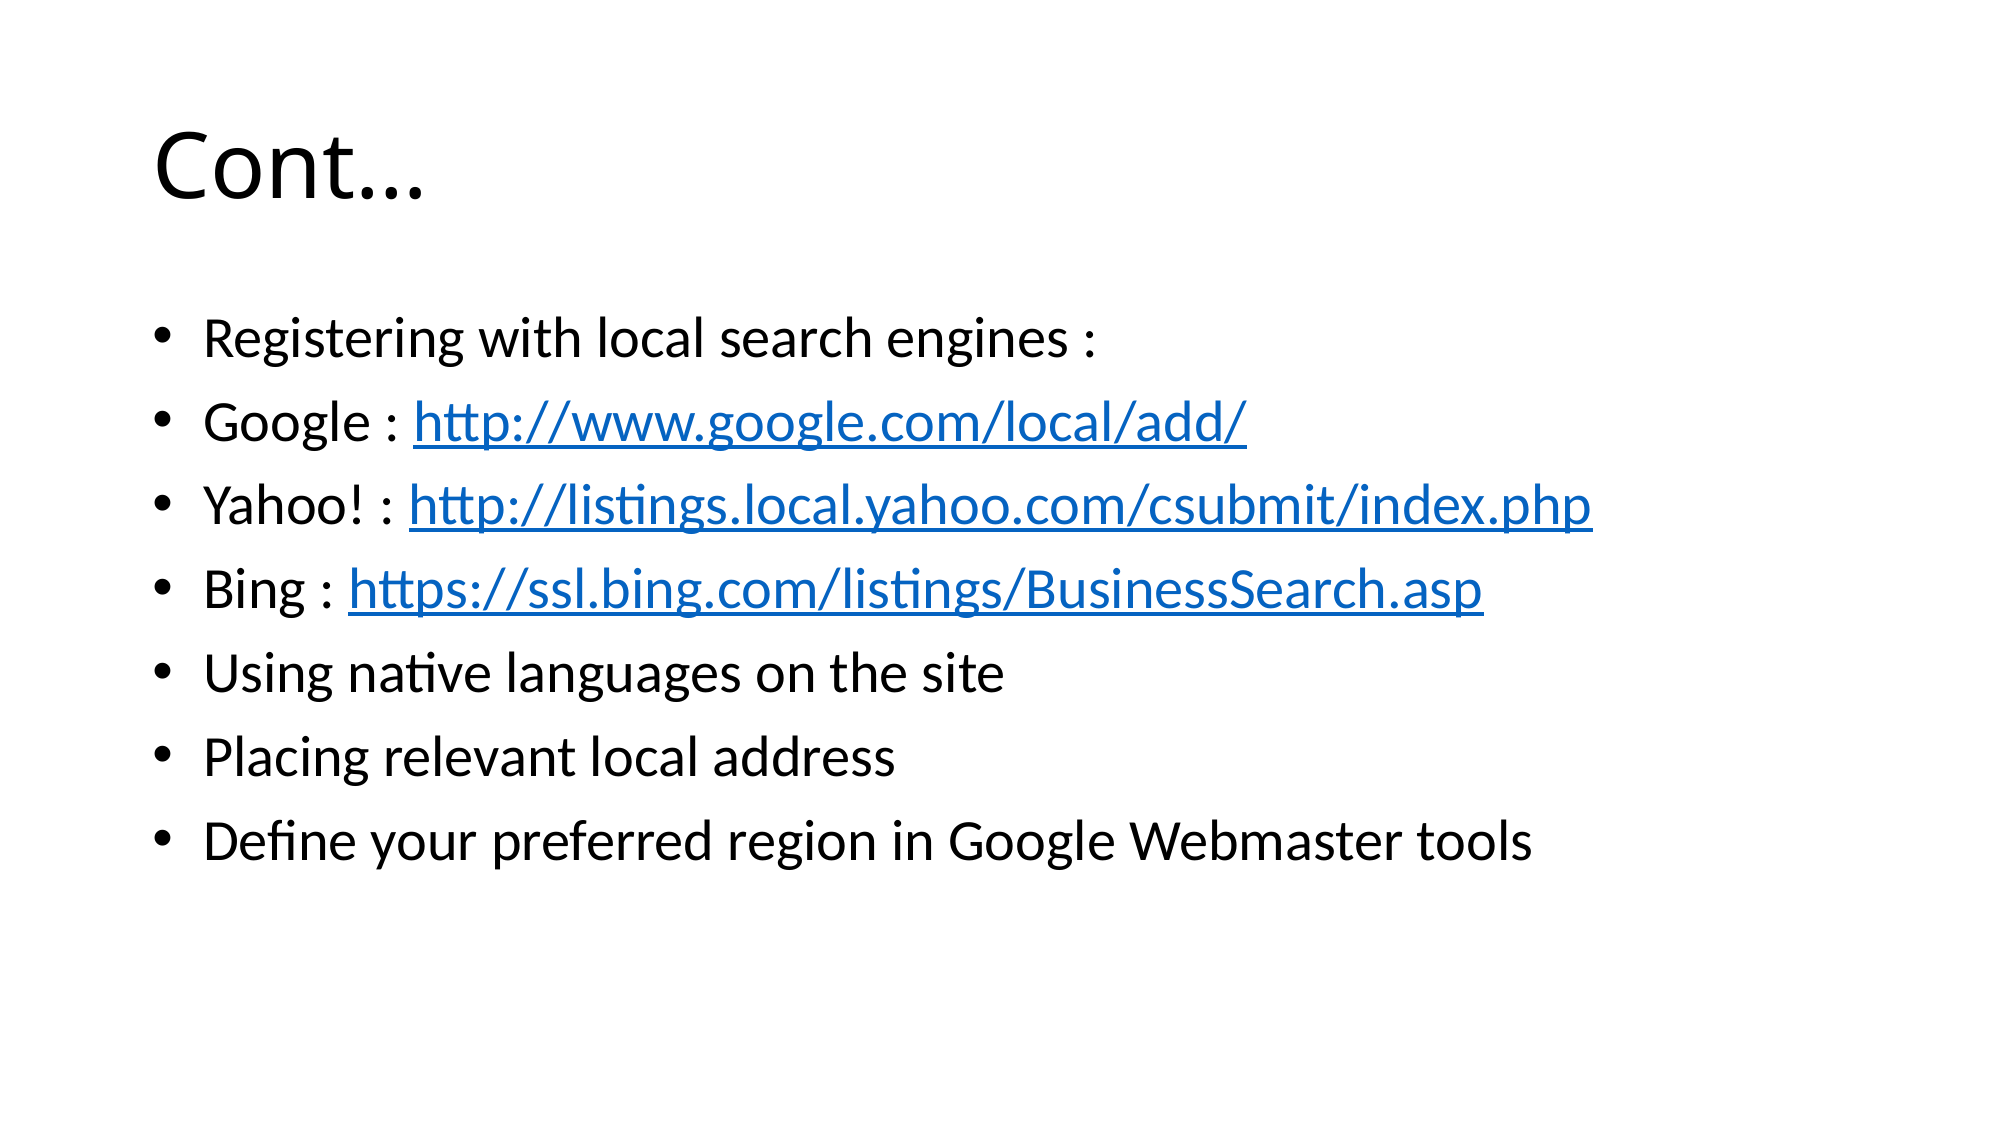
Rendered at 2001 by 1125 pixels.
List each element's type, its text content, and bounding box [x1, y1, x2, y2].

title Cont… [137, 59, 1863, 278]
list Registering with local search engines : Google : http://www.google.com/local/add/ Yahoo! : http://listings.local.yahoo.com/csubmit/index.php Bing : https://ssl.bing.com/listings/BusinessSearch.asp Using native languages on the site Placing relevant local address Define your preferred region in Google Webmaster tools [137, 299, 1863, 1014]
